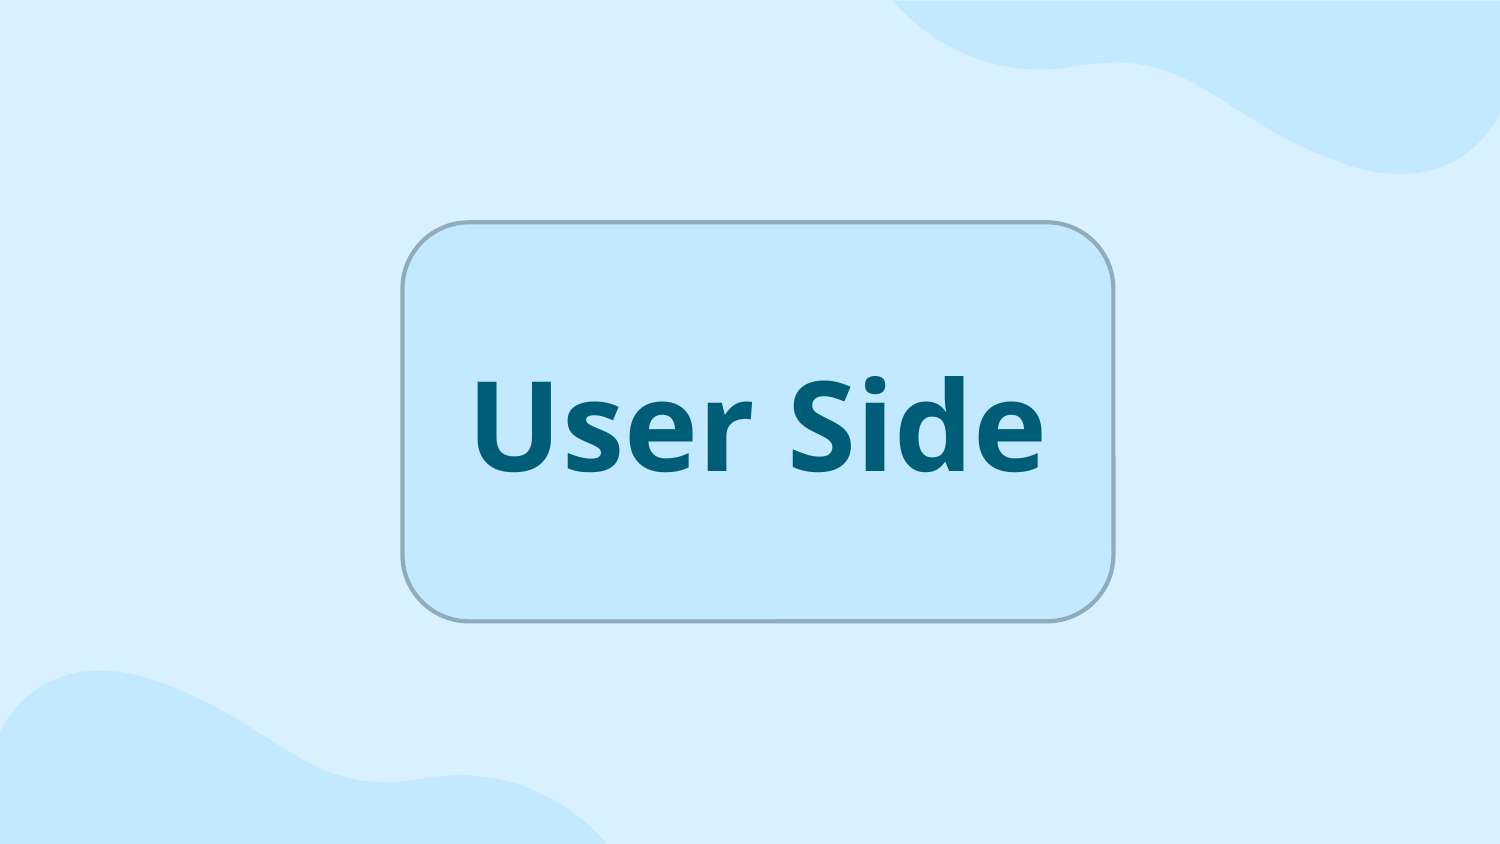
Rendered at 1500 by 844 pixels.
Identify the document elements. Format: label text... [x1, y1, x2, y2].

text_box User Side [400, 220, 1116, 624]
